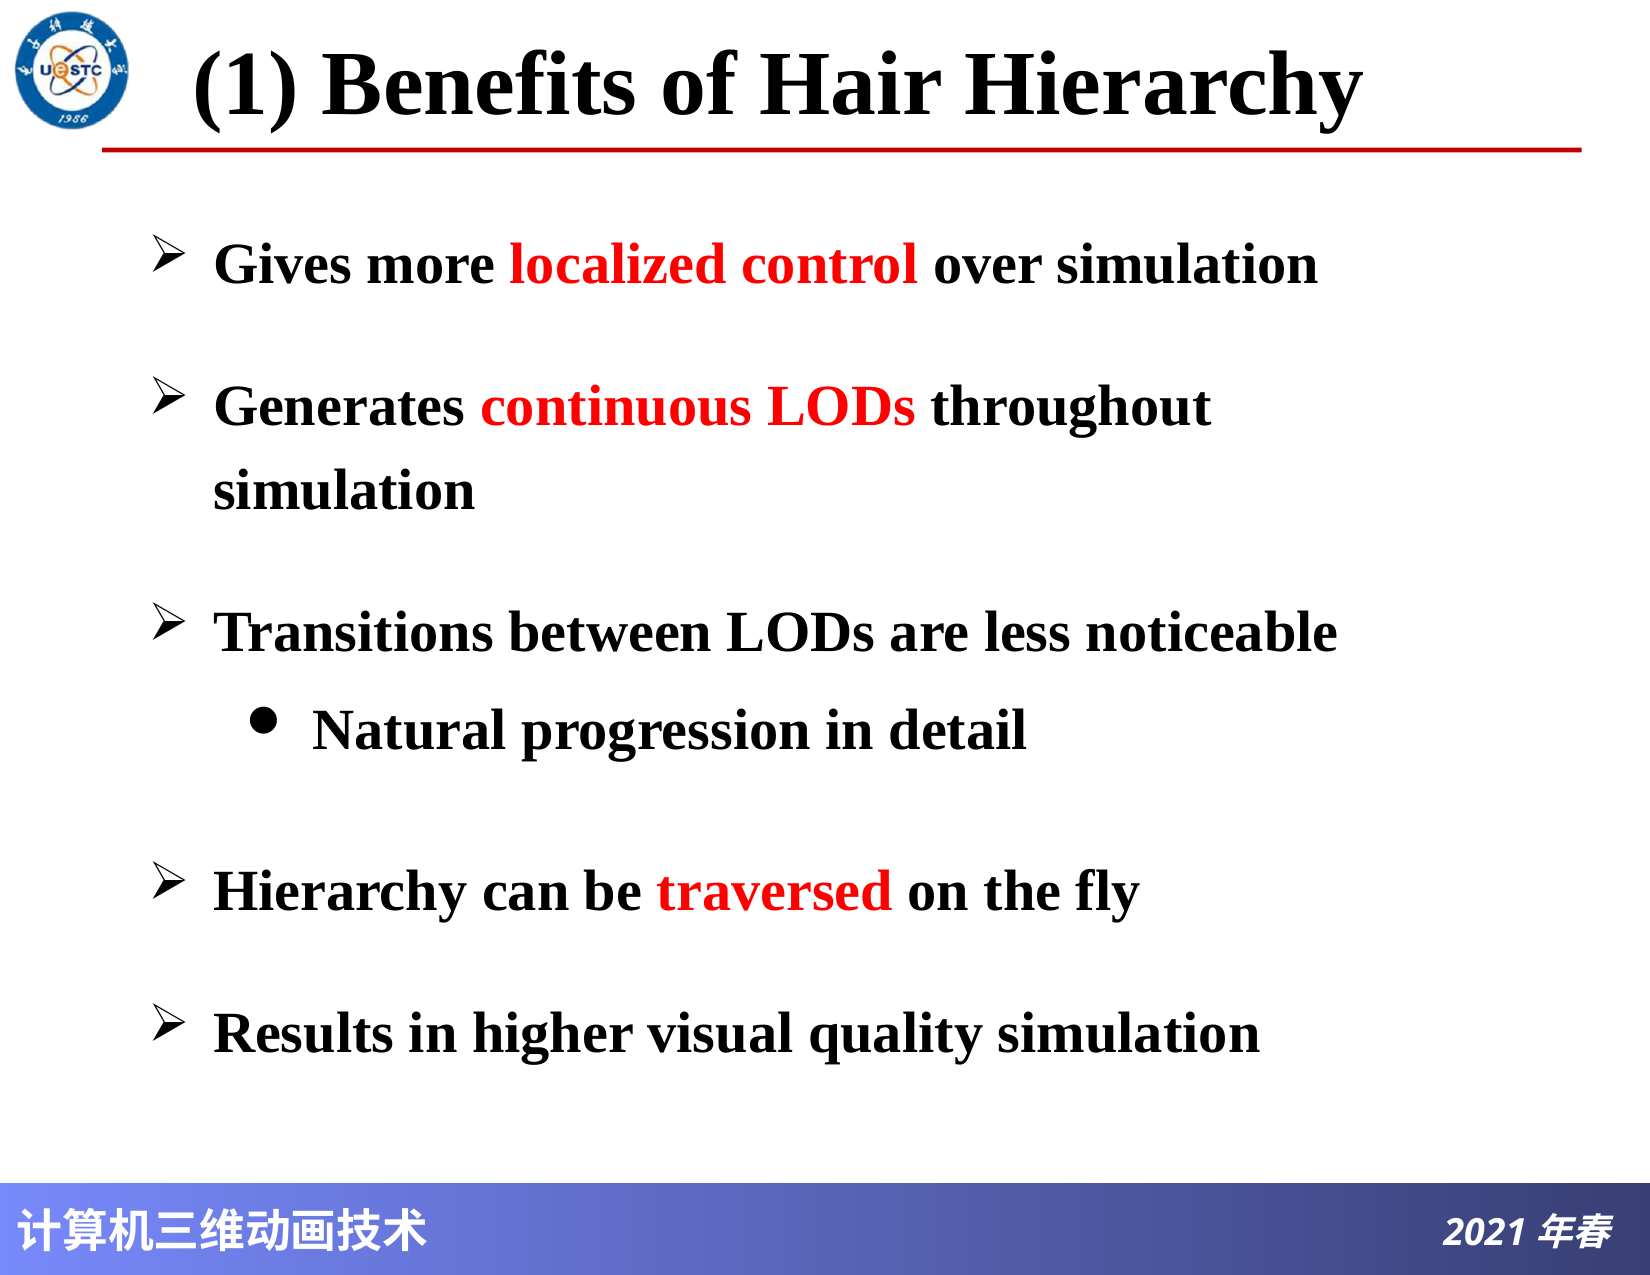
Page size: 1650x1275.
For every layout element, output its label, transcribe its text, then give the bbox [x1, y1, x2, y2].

picture [0, 0, 136, 140]
title (1) Benefits of Hair Hierarchy [175, 11, 1582, 142]
list Gives more localized control over simulation Generates continuous LODs throughout simulation Transitions between LODs are less noticeable Natural progression in detail Hierarchy can be traversed on the fly Results in higher visual quality simulation [133, 203, 1468, 1072]
